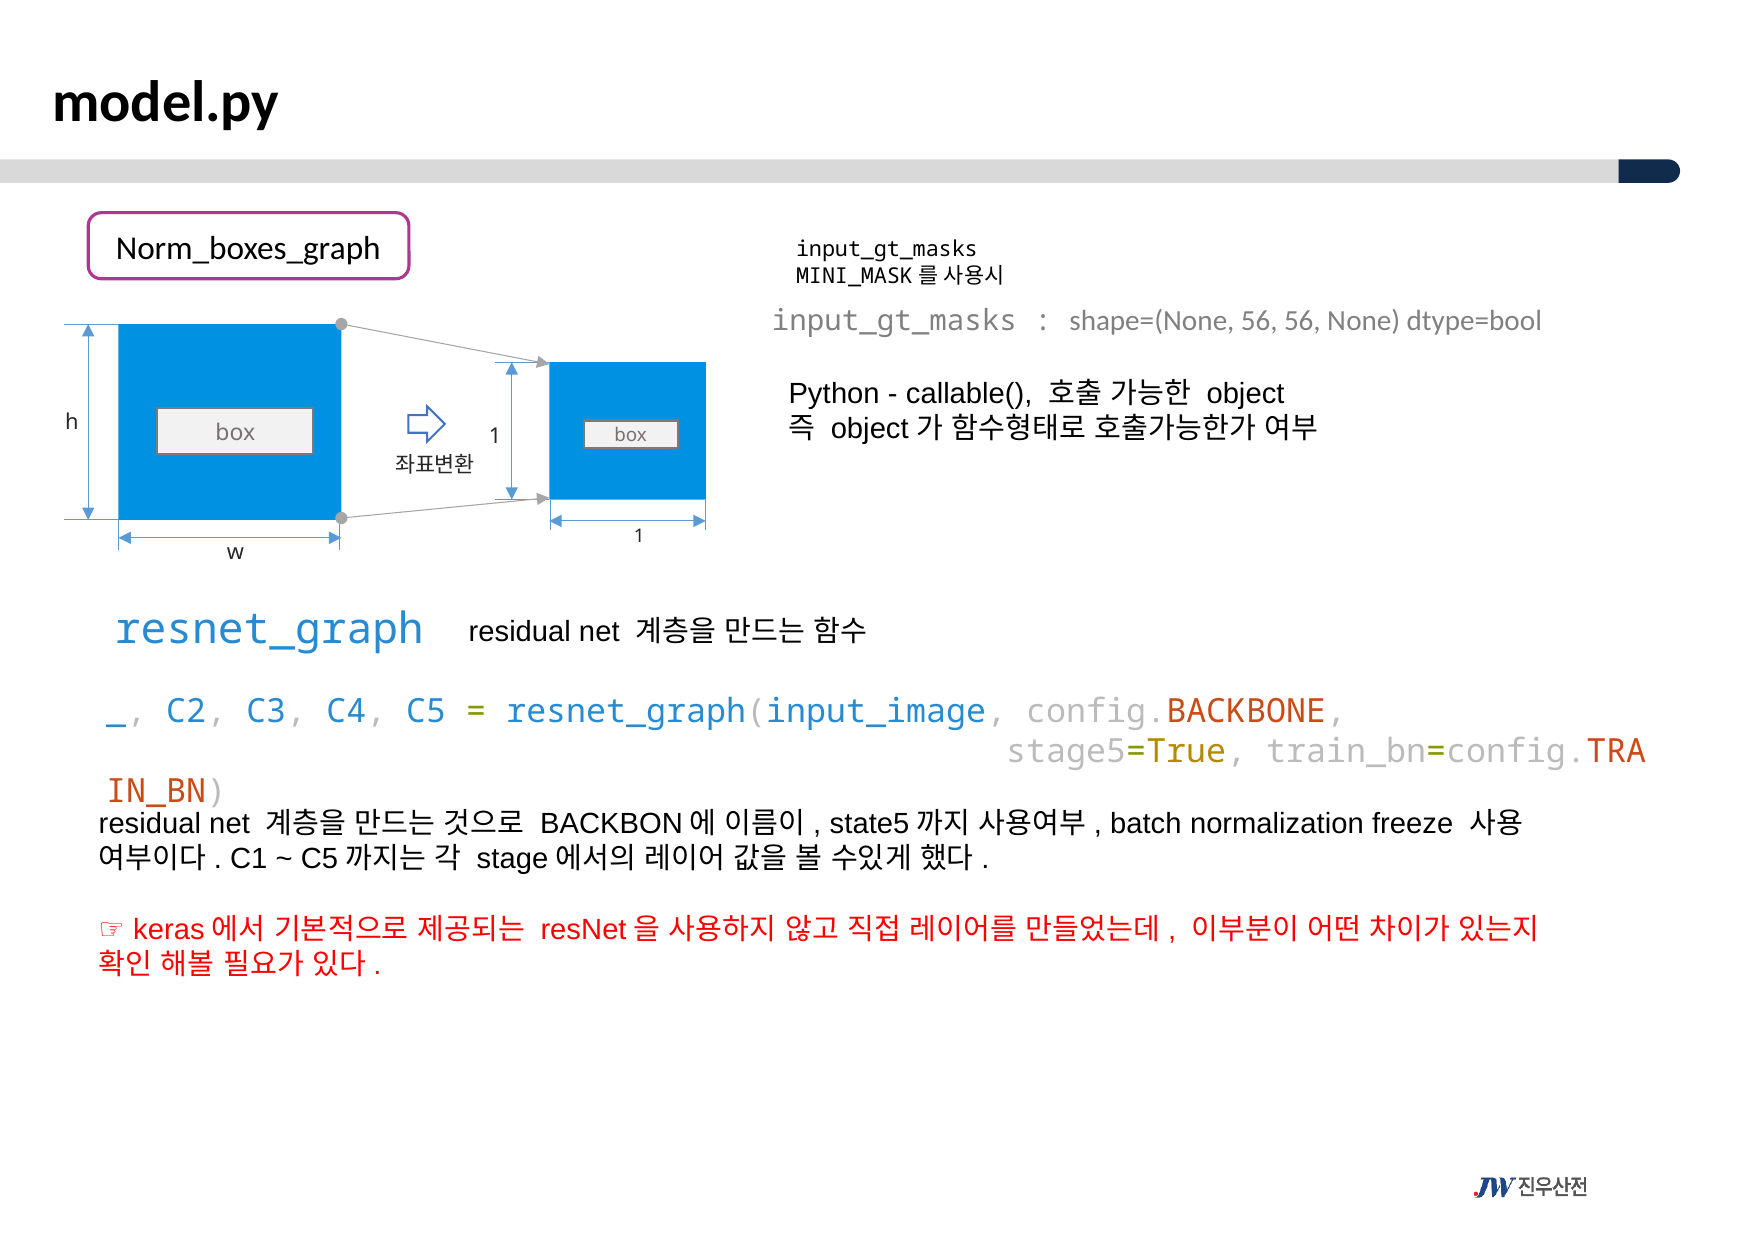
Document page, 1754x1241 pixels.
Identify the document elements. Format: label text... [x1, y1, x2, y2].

text_box resnet_graph [100, 593, 439, 660]
text_box h [44, 407, 88, 435]
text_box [341, 324, 550, 365]
text_box [548, 361, 707, 501]
text_box 1 [612, 523, 667, 546]
text_box Python - callable(), 호출 가능한 object 즉 object가 함수형태로 호출가능한가 여부 [773, 367, 1651, 452]
text_box input_gt_masks MINI_MASK를 사용시 [781, 227, 1020, 293]
text_box h [89, 407, 99, 435]
text_box 좌표변환 [385, 450, 485, 478]
text_box box [156, 407, 314, 455]
text_box input_gt_masks : shape=(None, 56, 56, None) dtype=bool [757, 293, 1558, 344]
text_box residual net 계층을 만드는 함수 [453, 604, 1331, 655]
text_box ☞ keras에서 기본적으로 제공되는 resNet을 사용하지 않고 직접 레이어를 만들었는데, 이부분이 어떤 차이가 있는지 확인 해볼 필요가 있다. [83, 902, 1584, 988]
picture [1465, 1172, 1596, 1203]
text_box _, C2, C3, C4, C5 = resnet_graph(input_image, config.BACKBONE, stage5=True, train_bn=config.TRAIN_BN) [91, 681, 1669, 817]
text_box 1 [512, 421, 523, 448]
text_box box [583, 419, 679, 449]
text_box model.py [37, 55, 295, 140]
text_box [407, 403, 447, 445]
text_box w [208, 538, 263, 564]
text_box 1 [468, 421, 511, 448]
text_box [341, 497, 550, 518]
text_box [117, 323, 342, 521]
text_box Norm_boxes_graph [87, 211, 410, 280]
text_box residual net 계층을 만드는 것으로 BACKBON에 이름이, state5까지 사용여부, batch normalization freeze 사용 여부이다. C1 ~ C5까지는 각 stage에서의 레이어 값을 볼 수있게 했다. [83, 797, 1584, 882]
